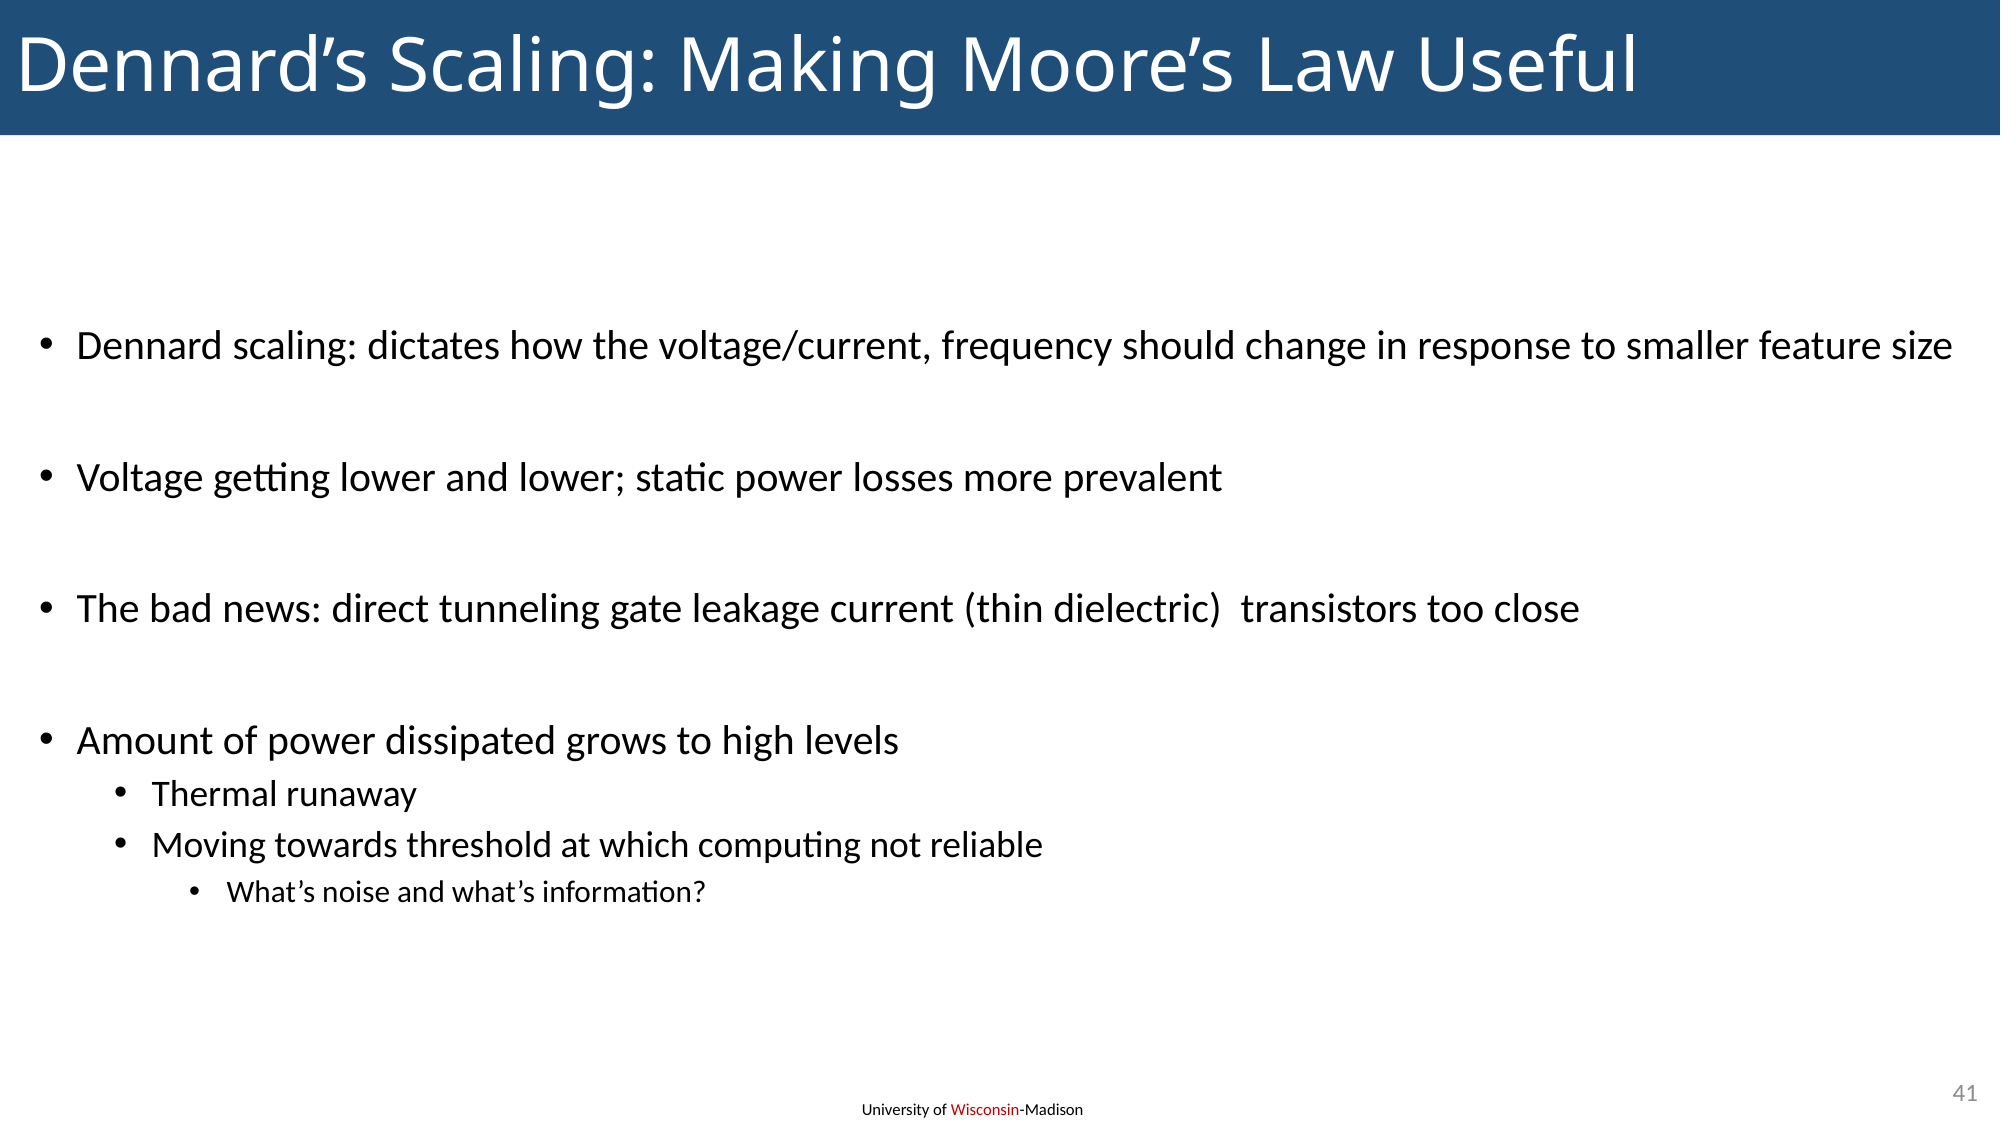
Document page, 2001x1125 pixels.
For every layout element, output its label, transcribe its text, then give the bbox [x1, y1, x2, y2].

title Dennard’s Scaling: Making Moore’s Law Useful [0, 0, 2000, 136]
slide_number 41 [1879, 1069, 1994, 1114]
